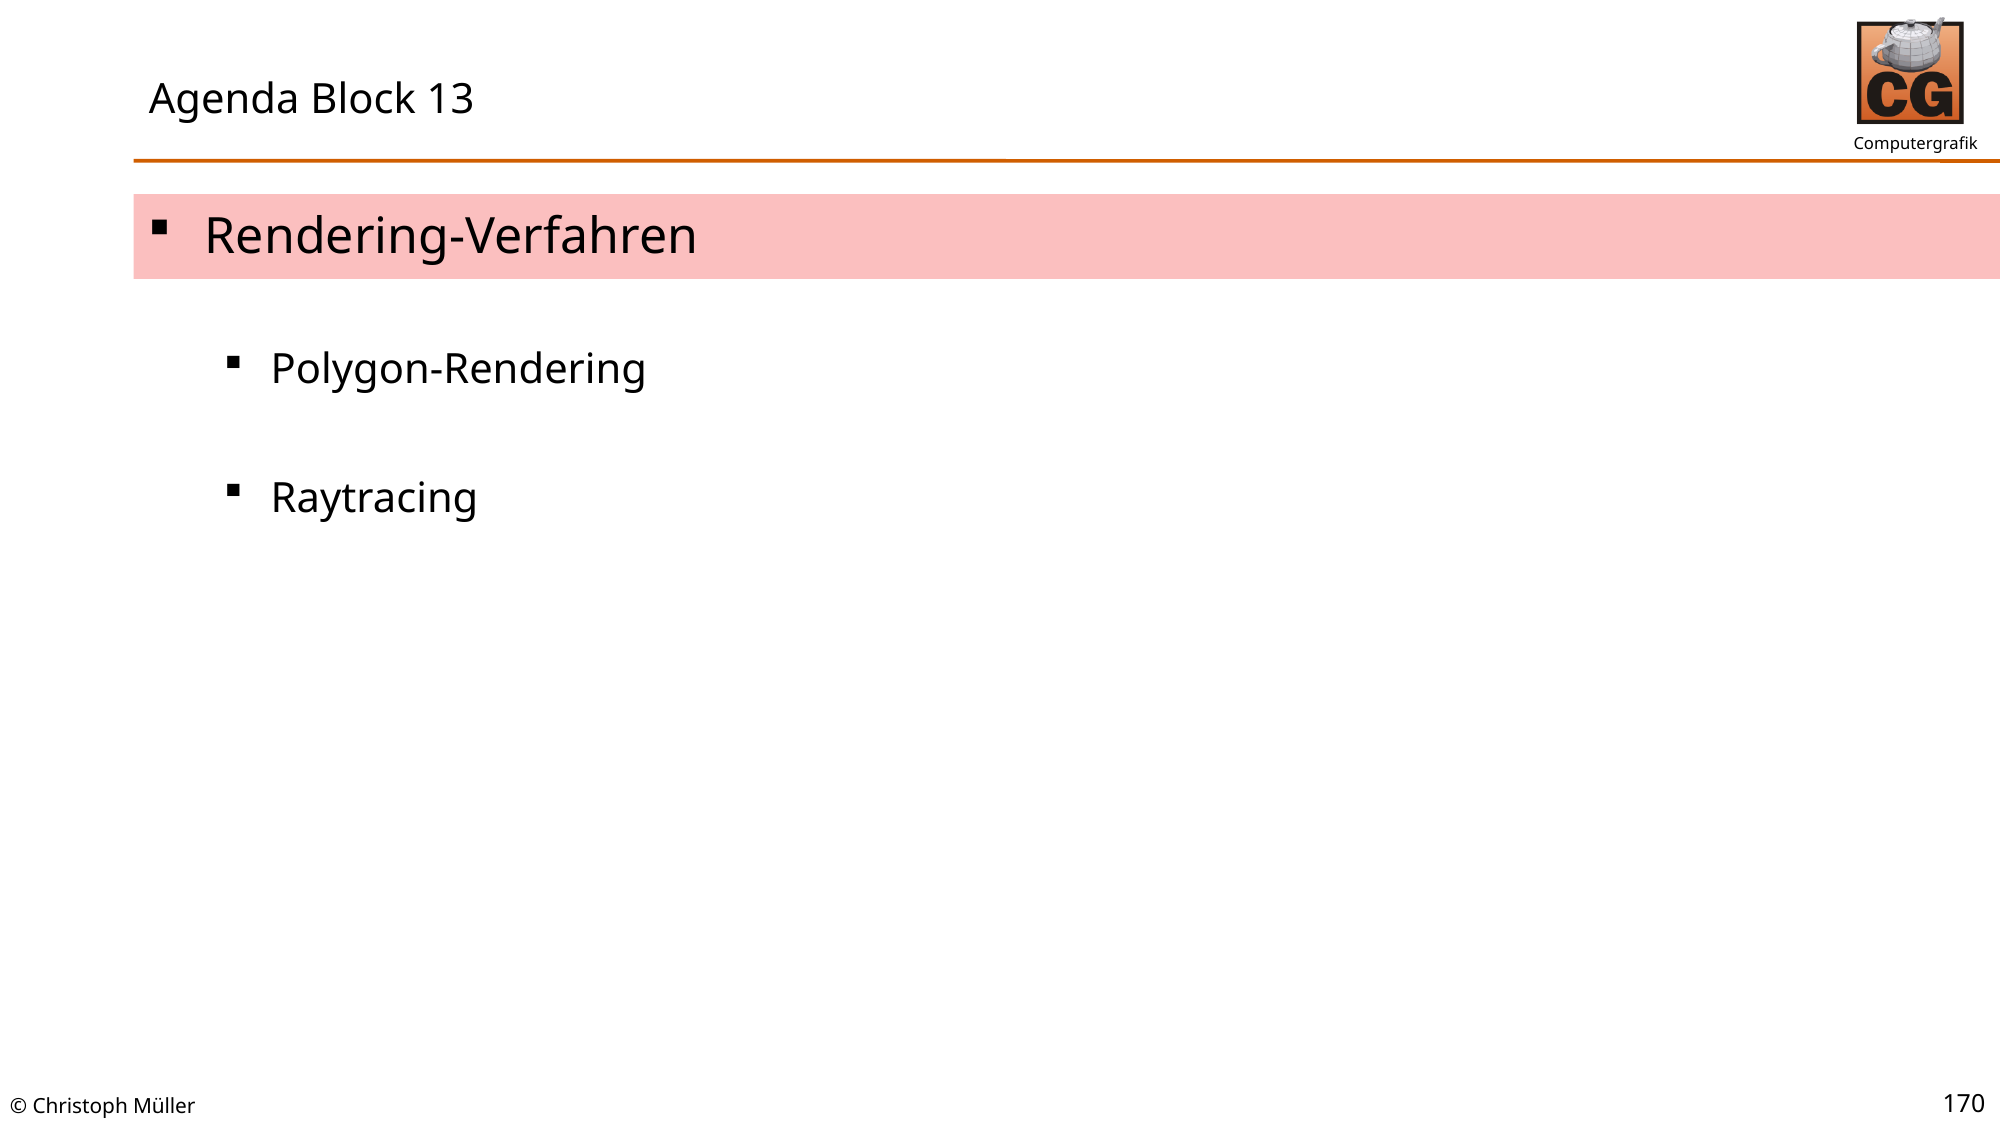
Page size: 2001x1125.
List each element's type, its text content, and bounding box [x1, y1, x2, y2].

text_box [133, 194, 2000, 279]
list Rendering-Verfahren Polygon-Rendering Raytracing [133, 196, 1867, 1059]
title Agenda Block 13 [133, 42, 1457, 151]
picture [1850, 15, 1970, 130]
